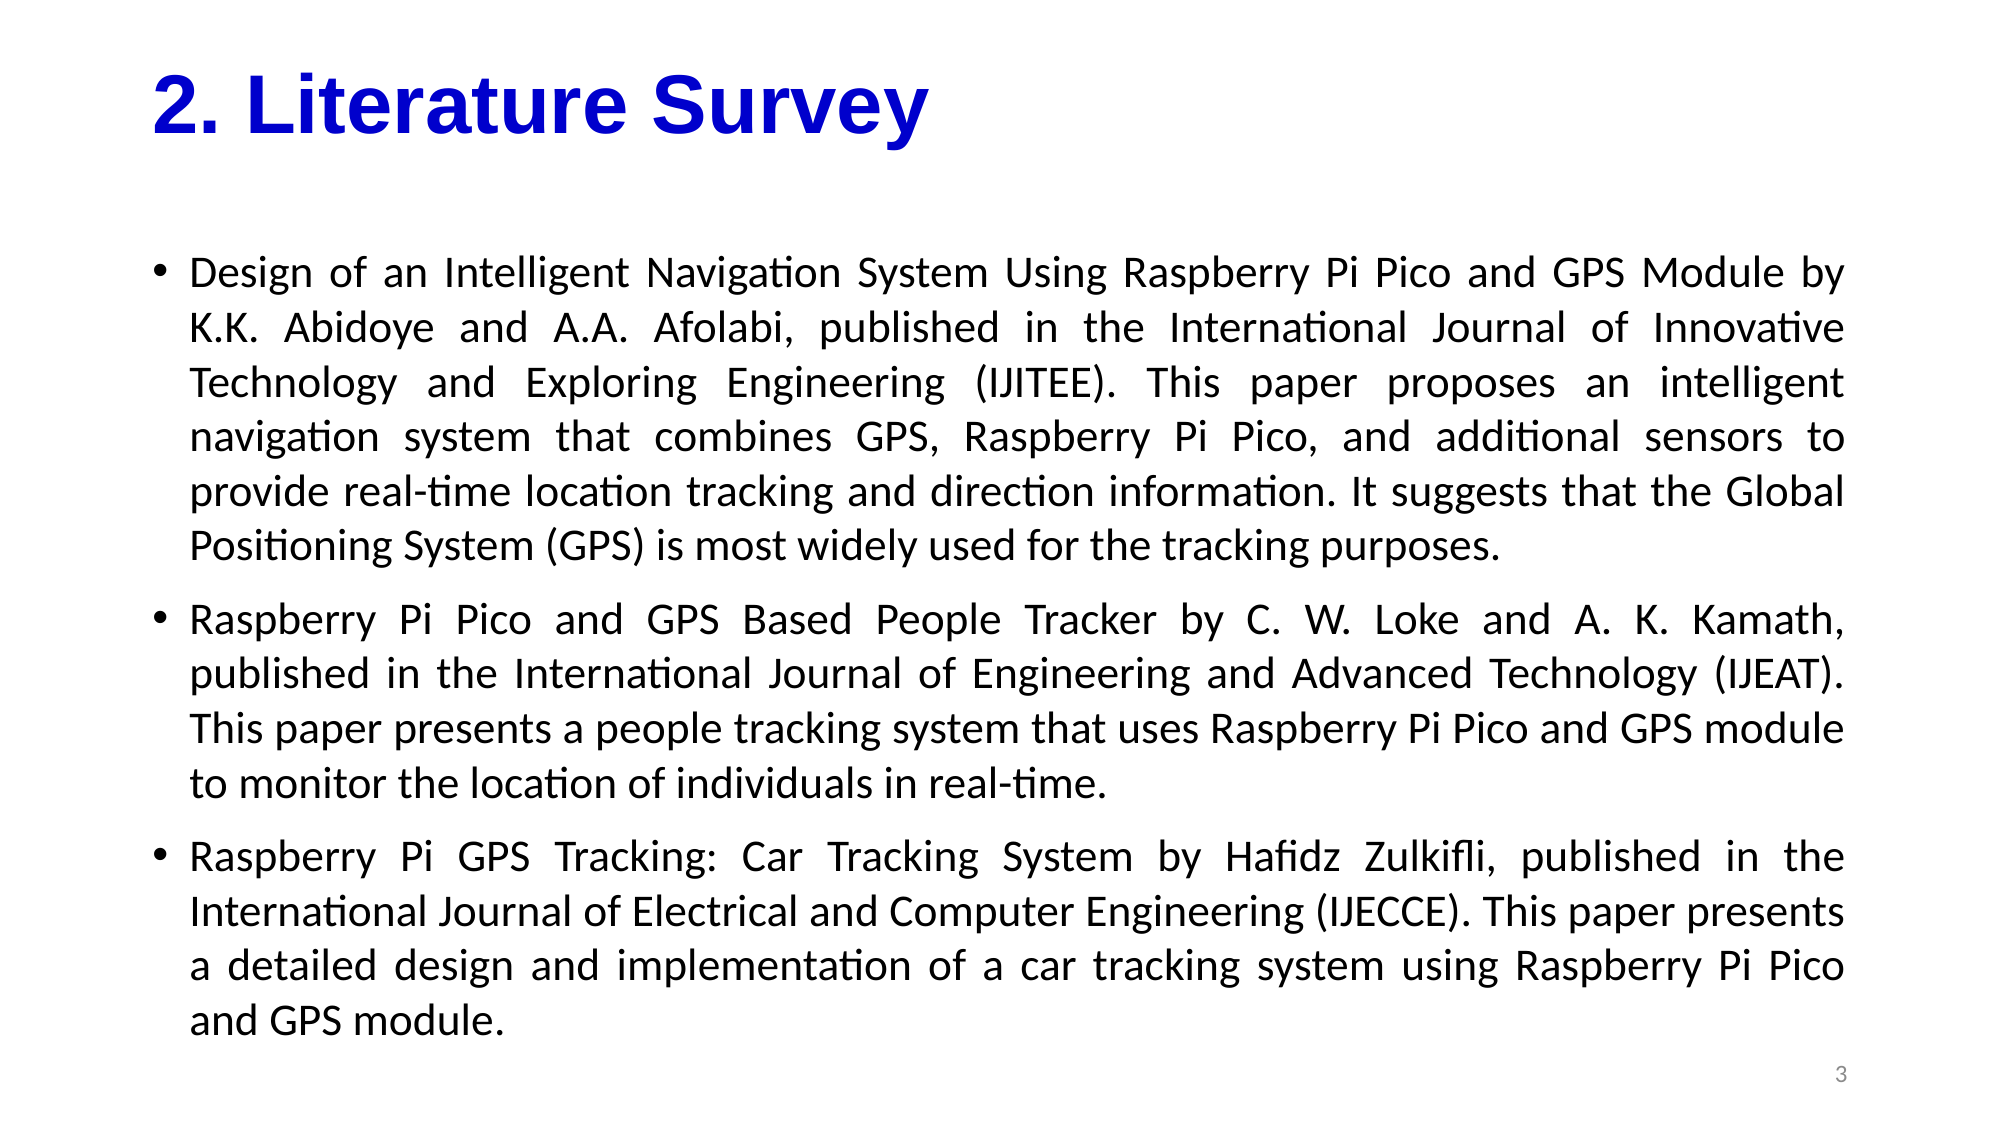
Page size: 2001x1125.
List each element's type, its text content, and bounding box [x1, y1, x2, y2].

title 2. Literature Survey [137, 49, 1863, 164]
list Design of an Intelligent Navigation System Using Raspberry Pi Pico and GPS Module by K.K. Abidoye and A.A. Afolabi, published in the International Journal of Innovative Technology and Exploring Engineering (IJITEE). This paper proposes an intelligent navigation system that combines GPS, Raspberry Pi Pico, and additional sensors to provide real-time location tracking and direction information. It suggests that the Global Positioning System (GPS) is most widely used for the tracking purposes. Raspberry Pi Pico and GPS Based People Tracker by C. W. Loke and A. K. Kamath, published in the International Journal of Engineering and Advanced Technology (IJEAT). This paper presents a people tracking system that uses Raspberry Pi Pico and GPS module to monitor the location of individuals in real-time. Raspberry Pi GPS Tracking: Car Tracking System by Hafidz Zulkifli, published in the International Journal of Electrical and Computer Engineering (IJECCE). This paper presents a detailed design and implementation of a car tracking system using Raspberry Pi Pico and GPS module. [137, 235, 1863, 1055]
slide_number 3 [1412, 1042, 1863, 1103]
